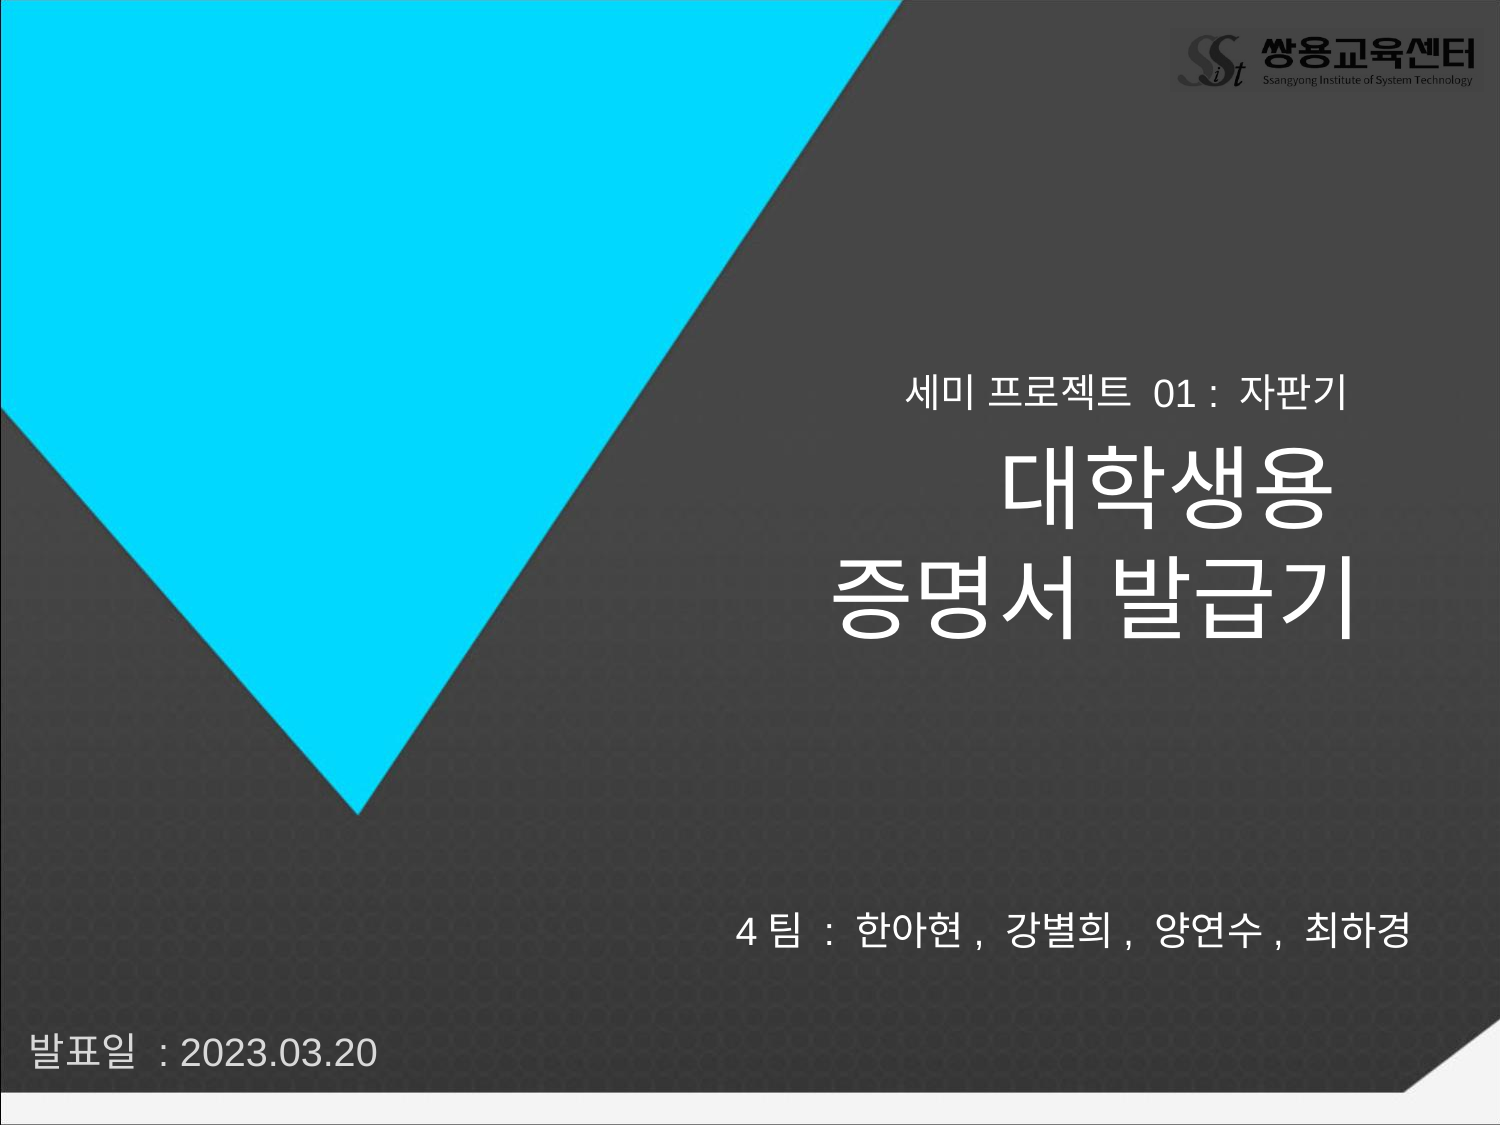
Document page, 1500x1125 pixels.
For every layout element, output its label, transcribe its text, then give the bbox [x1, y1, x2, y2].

text_box 세미 프로젝트 01 : 자판기 [852, 360, 1412, 423]
text_box 발표일 : 2023.03.20 [13, 1019, 479, 1082]
text_box 4팀 : 한아현, 강별희, 양연수, 최하경 [626, 897, 1429, 961]
picture [0, 0, 1500, 1125]
text_box 대학생용 증명서 발급기 [575, 423, 1378, 659]
